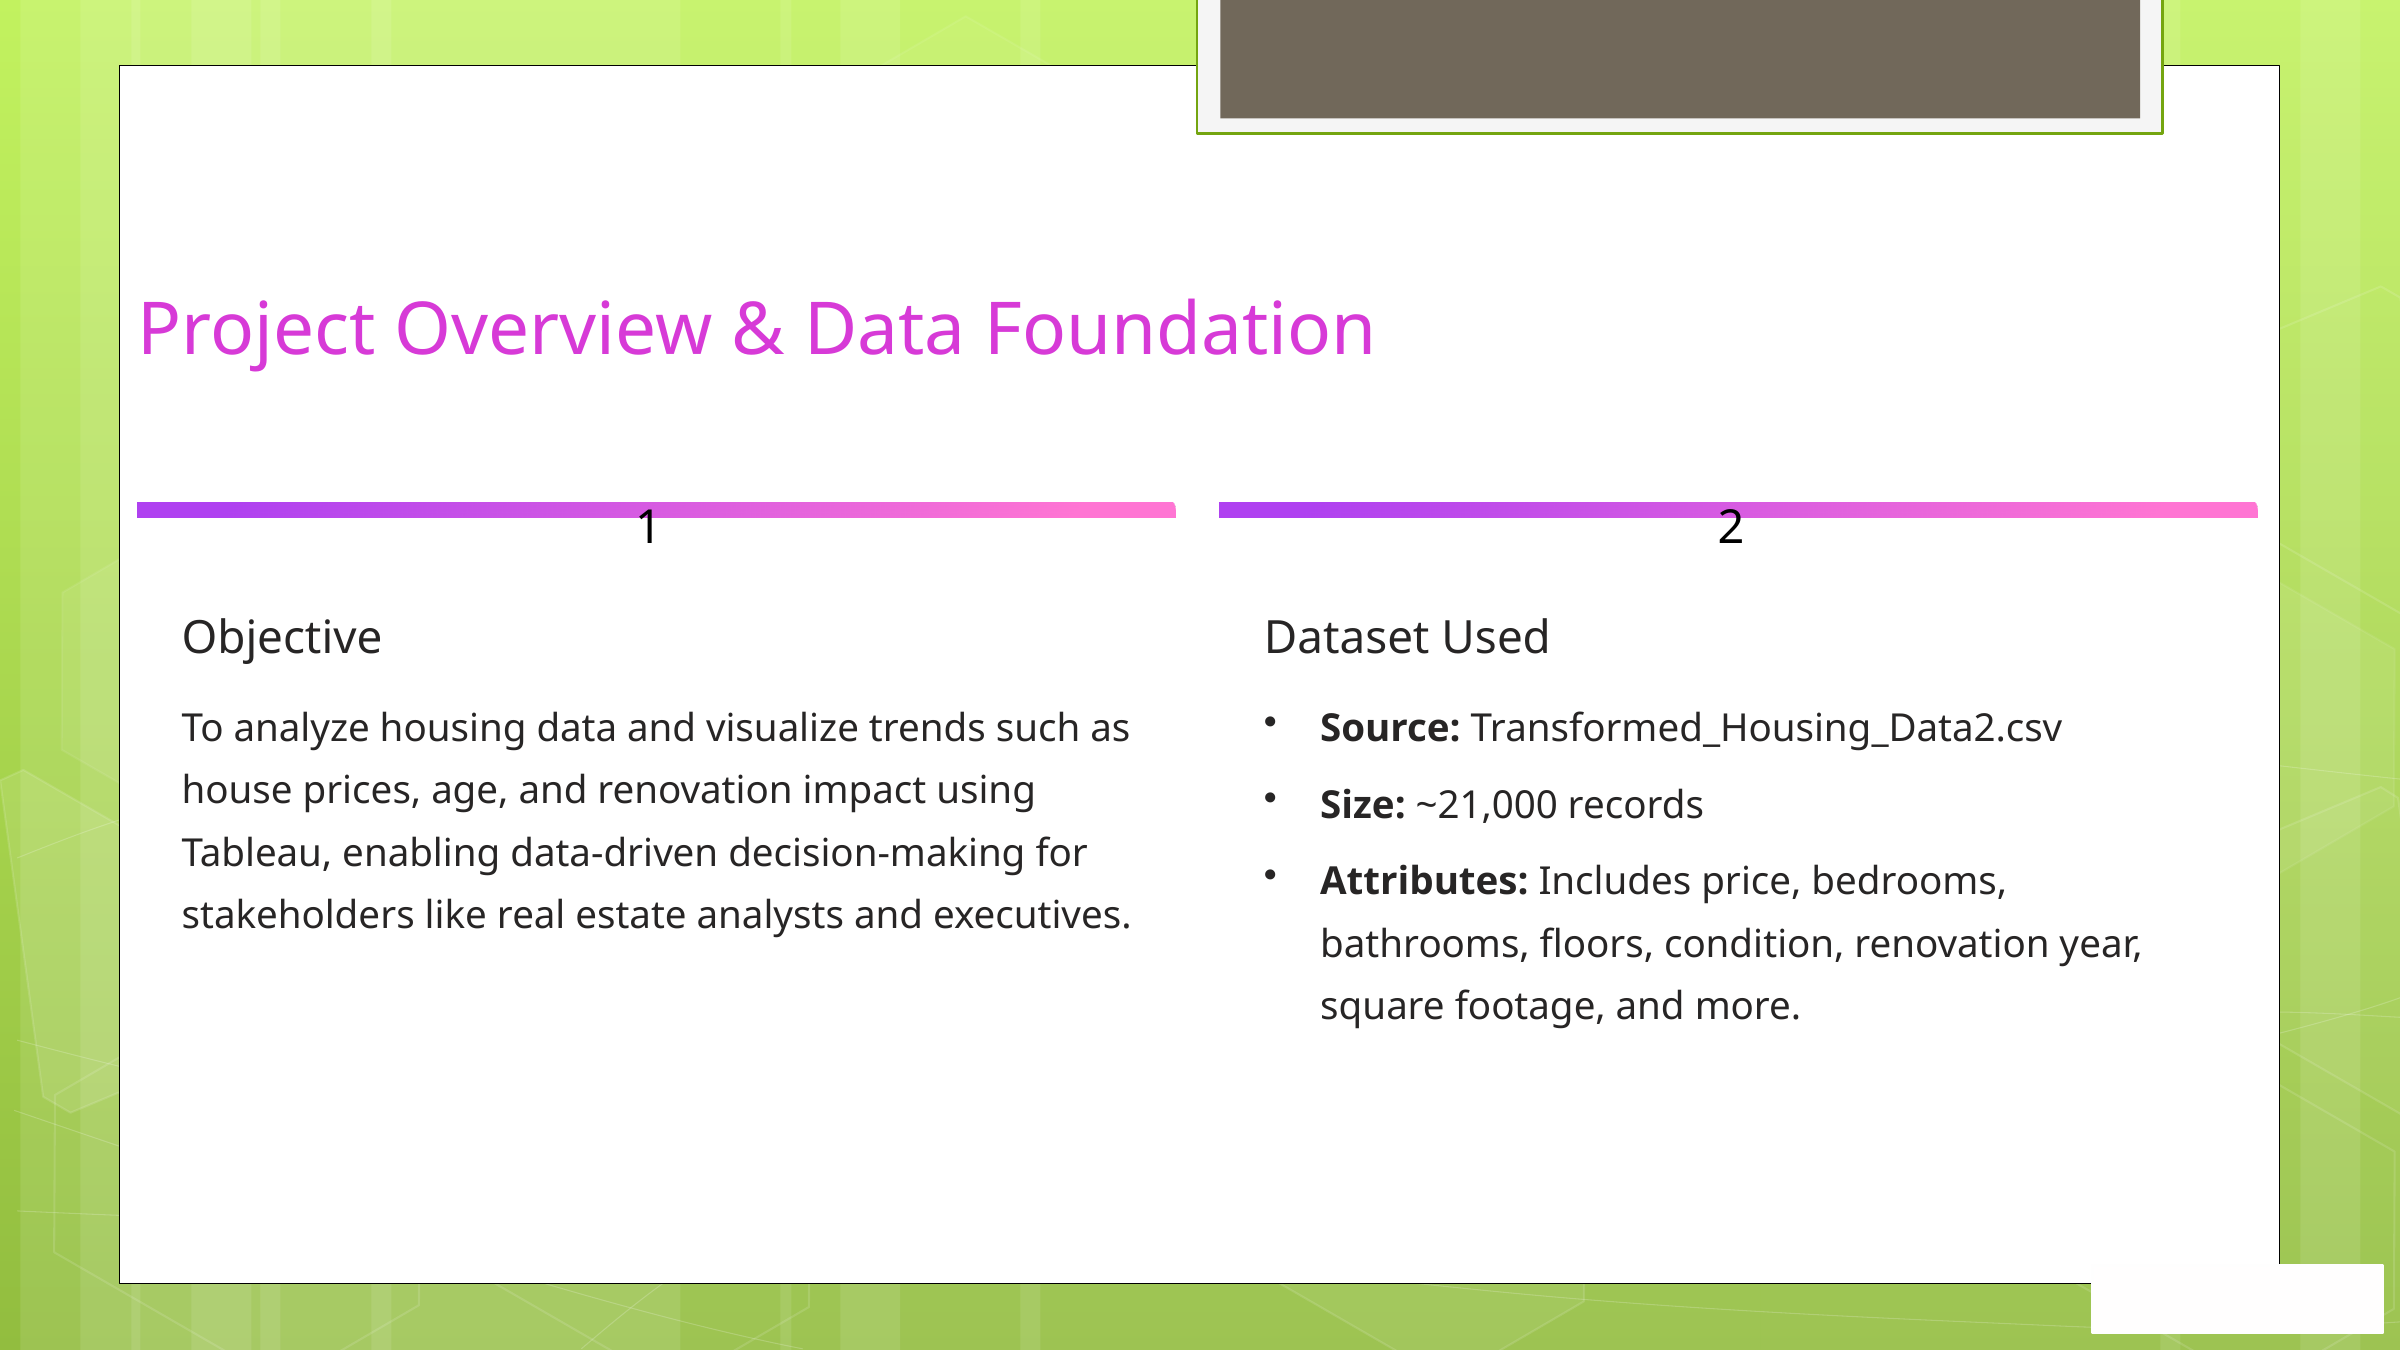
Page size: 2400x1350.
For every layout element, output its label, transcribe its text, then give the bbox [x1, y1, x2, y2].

picture [1219, 448, 2263, 567]
text_box [137, 529, 1181, 1073]
text_box Dataset Used [1263, 605, 1726, 664]
text_box Objective [181, 605, 644, 664]
picture [137, 448, 1181, 567]
text_box Project Overview & Data Foundation [137, 277, 1431, 370]
text_box Size: ~21,000 records [1263, 763, 2219, 827]
text_box Attributes: Includes price, bedrooms, bathrooms, floors, condition, renovation year, square footage, and more. [1263, 839, 2219, 1029]
text_box Source: Transformed_Housing_Data2.csv [1263, 686, 2219, 750]
text_box [1219, 529, 2263, 1073]
text_box To analyze housing data and visualize trends such as house prices, age, and renovation impact using Tableau, enabling data-driven decision-making for stakeholders like real estate analysts and executives. [181, 686, 1136, 938]
text_box [2091, 1264, 2384, 1334]
